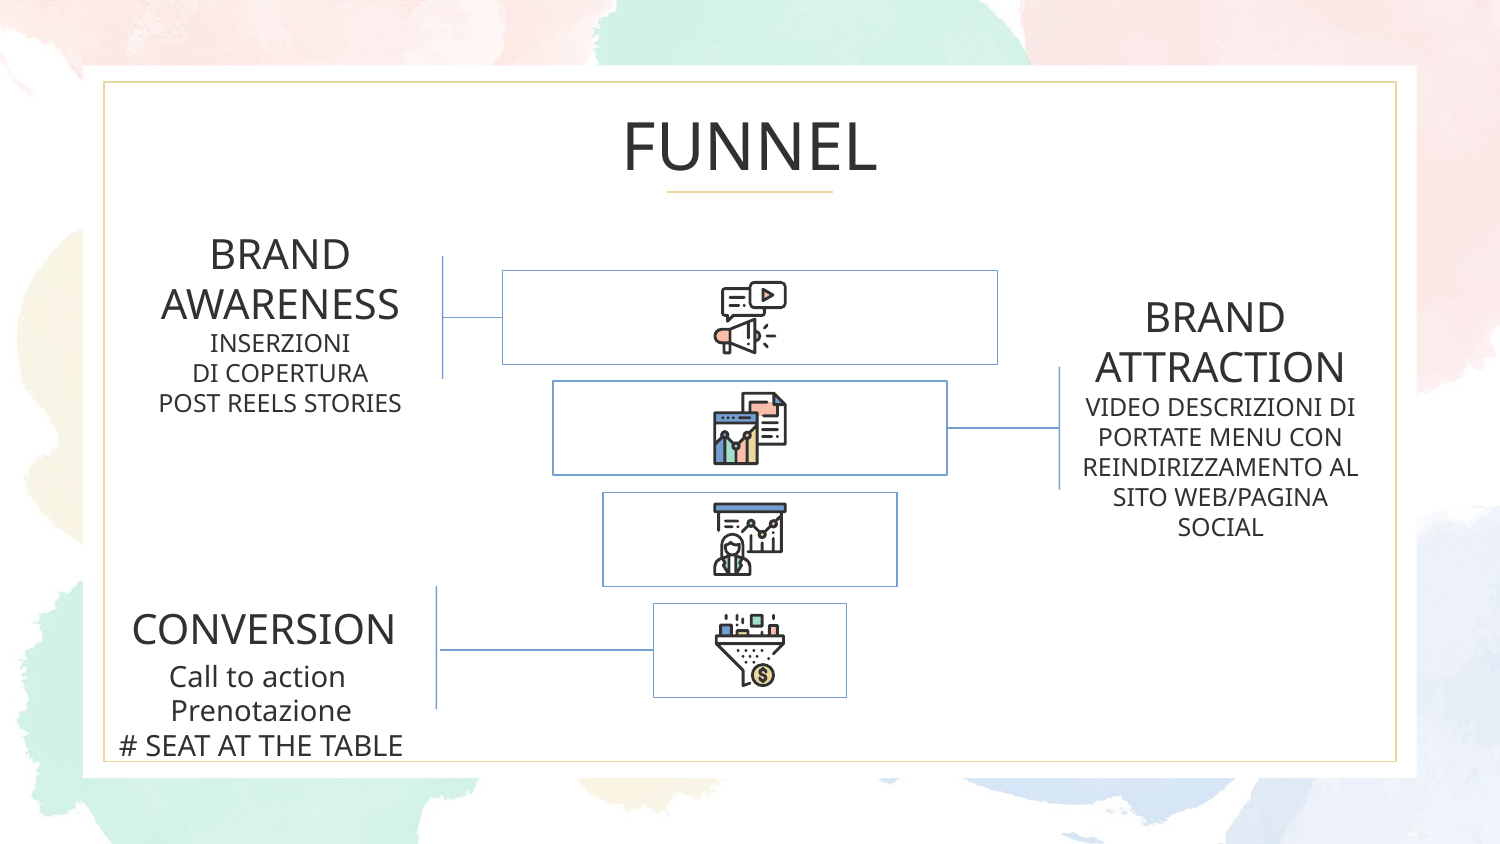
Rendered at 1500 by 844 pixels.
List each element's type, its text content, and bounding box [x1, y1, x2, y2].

title FUNNEL [118, 88, 1382, 183]
text_box Call to action Prenotazione # SEAT AT THE TABLE [99, 642, 424, 752]
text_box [712, 280, 788, 355]
text_box [552, 381, 948, 476]
text_box [603, 492, 897, 587]
text_box CONVERSION [76, 584, 453, 671]
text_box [714, 613, 786, 688]
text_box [713, 391, 787, 466]
text_box [653, 603, 847, 698]
text_box [502, 270, 998, 365]
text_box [713, 502, 787, 577]
text_box BRAND AWARENESS INSERZIONI DI COPERTURA POST REELS STORIES [118, 229, 443, 416]
text_box BRAND ATTRACTION VIDEO DESCRIZIONI DI PORTATE MENU CON REINDIRIZZAMENTO AL SITO WEB/PAGINA SOCIAL [1058, 339, 1383, 493]
picture [0, 0, 1500, 844]
